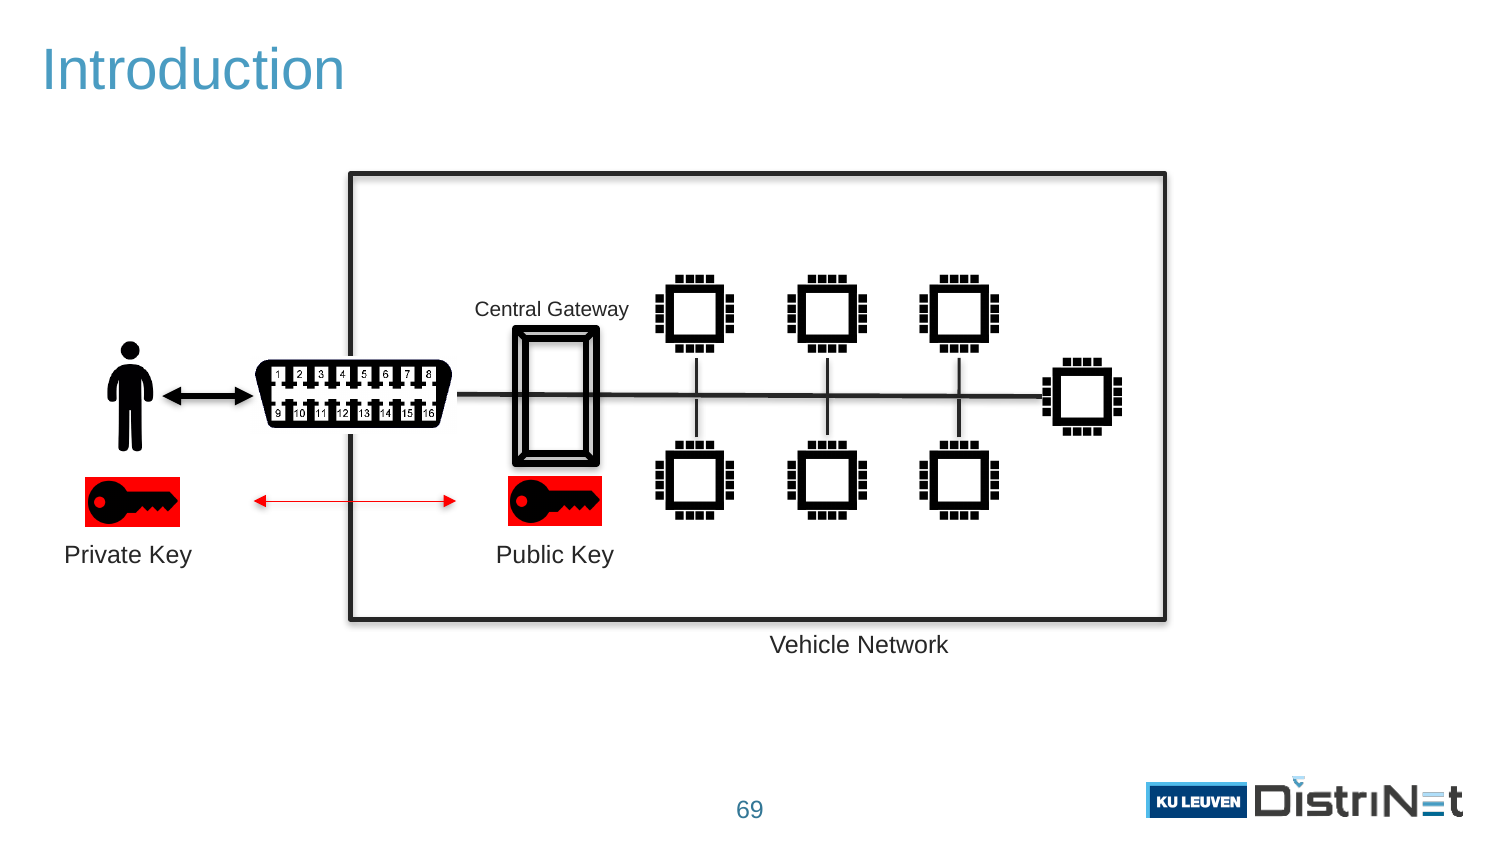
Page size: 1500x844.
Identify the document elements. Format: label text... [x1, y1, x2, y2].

picture [782, 435, 872, 525]
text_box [701, 393, 822, 397]
title Introduction [26, 23, 1463, 110]
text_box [516, 332, 525, 390]
picture [250, 356, 457, 434]
text_box Central Gateway [459, 288, 644, 328]
slide_number 69 [679, 786, 821, 832]
text_box Private Key [49, 530, 208, 576]
picture [649, 435, 740, 525]
text_box Vehicle Network [754, 621, 964, 667]
picture [1255, 776, 1463, 817]
picture [507, 475, 603, 527]
text_box [518, 329, 593, 338]
text_box [514, 405, 597, 465]
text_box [516, 407, 525, 460]
picture [914, 268, 1004, 359]
picture [1146, 782, 1247, 818]
picture [85, 476, 181, 528]
text_box [350, 173, 1166, 620]
picture [649, 268, 740, 359]
picture [914, 435, 1004, 525]
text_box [962, 393, 1032, 397]
picture [782, 268, 872, 359]
text_box [514, 328, 597, 392]
text_box Public Key [480, 530, 630, 576]
picture [22, 339, 239, 453]
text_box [832, 393, 954, 397]
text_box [461, 393, 691, 397]
picture [1037, 351, 1128, 442]
